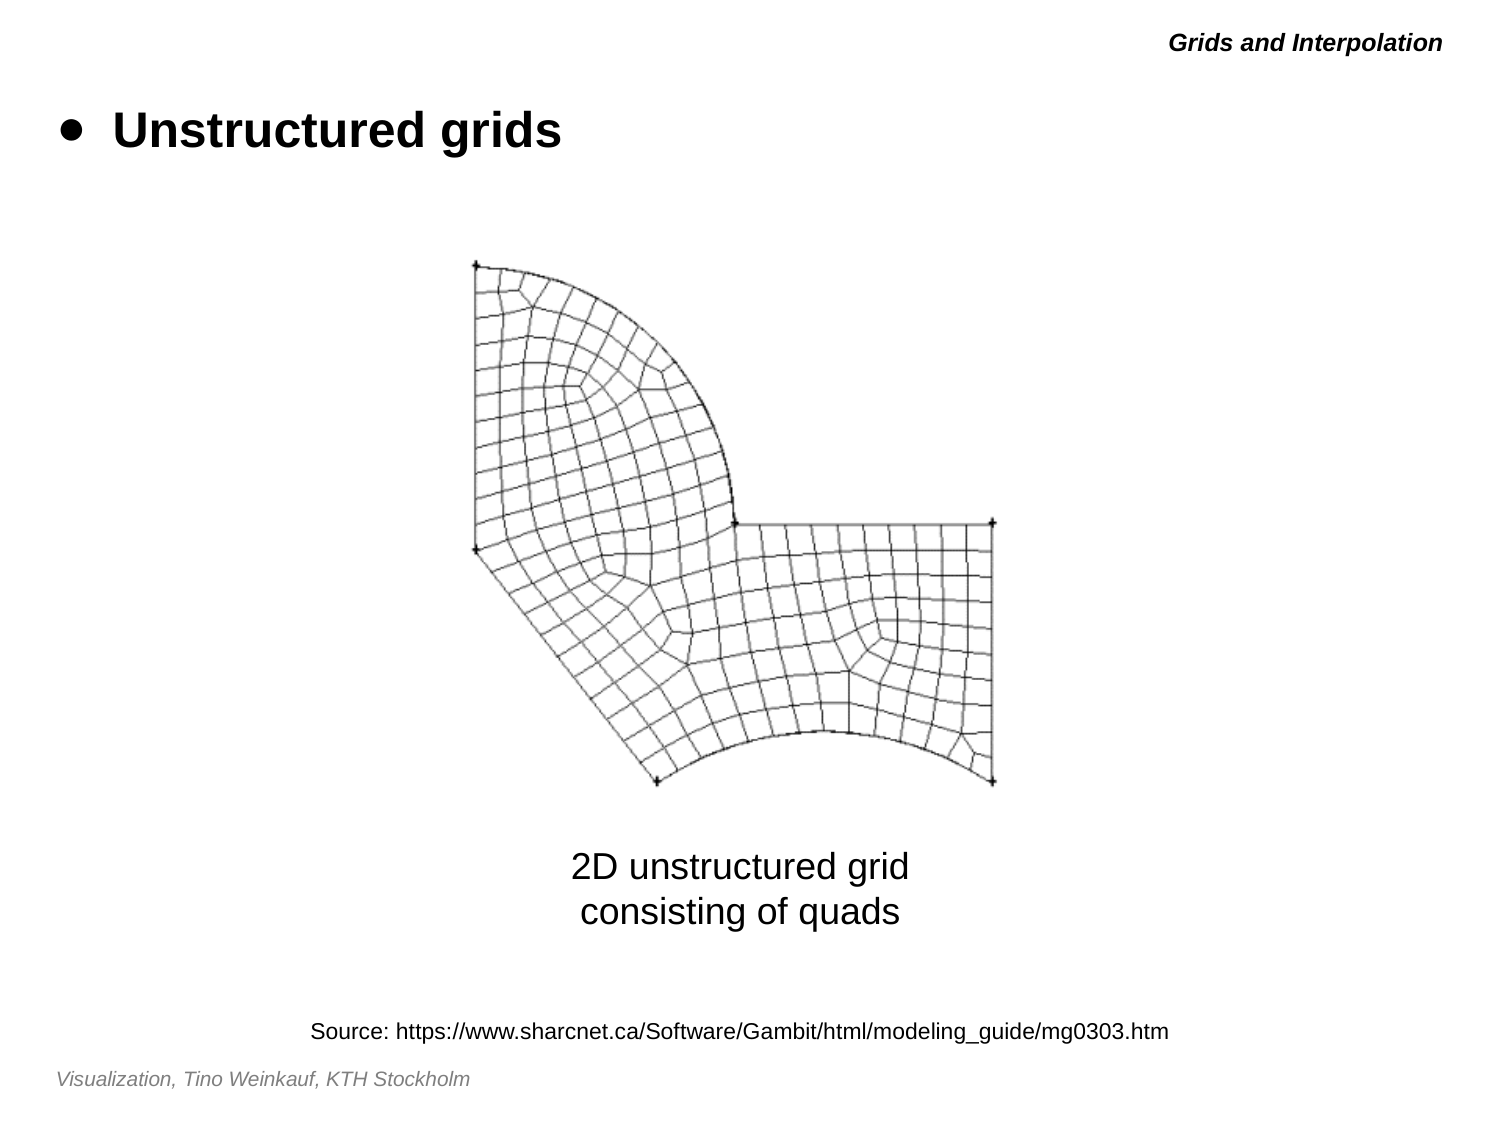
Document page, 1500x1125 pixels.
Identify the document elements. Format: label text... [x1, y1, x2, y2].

title Grids and Interpolation [237, 18, 1460, 67]
text_box Source: https://www.sharcnet.ca/Software/Gambit/html/modeling_guide/mg0303.htm [295, 1008, 1185, 1052]
text_box 2D unstructured grid consisting of quads [459, 844, 1022, 940]
picture [318, 215, 1163, 835]
list Unstructured grids [40, 89, 1460, 1036]
